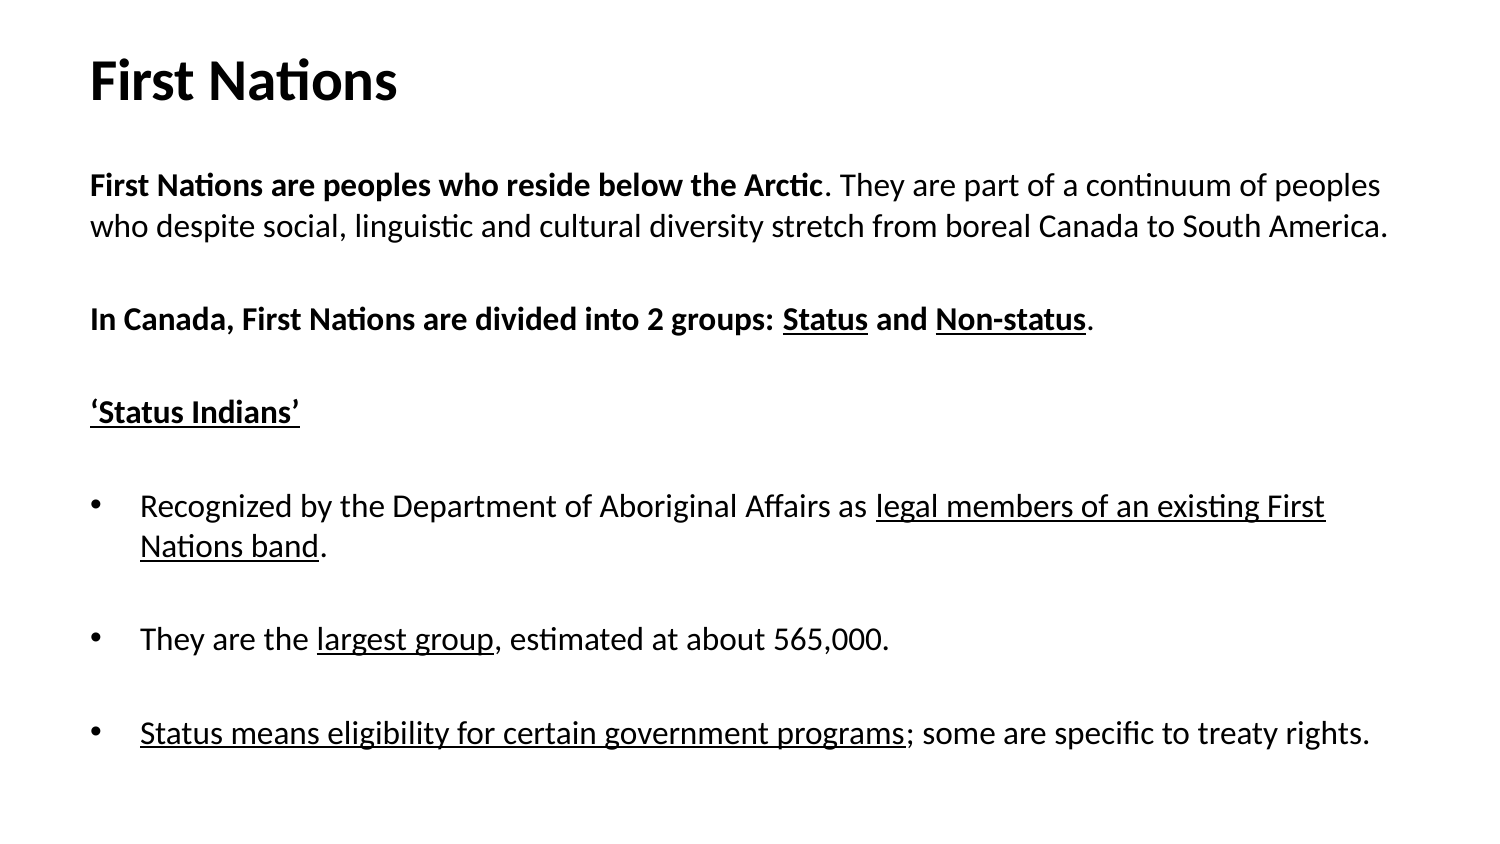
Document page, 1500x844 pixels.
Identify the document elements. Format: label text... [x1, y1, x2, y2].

title First Nations [75, 33, 1425, 121]
list First Nations are peoples who reside below the Arctic. They are part of a continuum of peoples who despite social, linguistic and cultural diversity stretch from boreal Canada to South America. In Canada, First Nations are divided into 2 groups: Status and Non-status. ‘Status Indians’ Recognized by the Department of Aboriginal Affairs as legal members of an existing First Nations band. They are the largest group, estimated at about 565,000. Status means eligibility for certain government programs; some are specific to treaty rights. [75, 156, 1425, 794]
